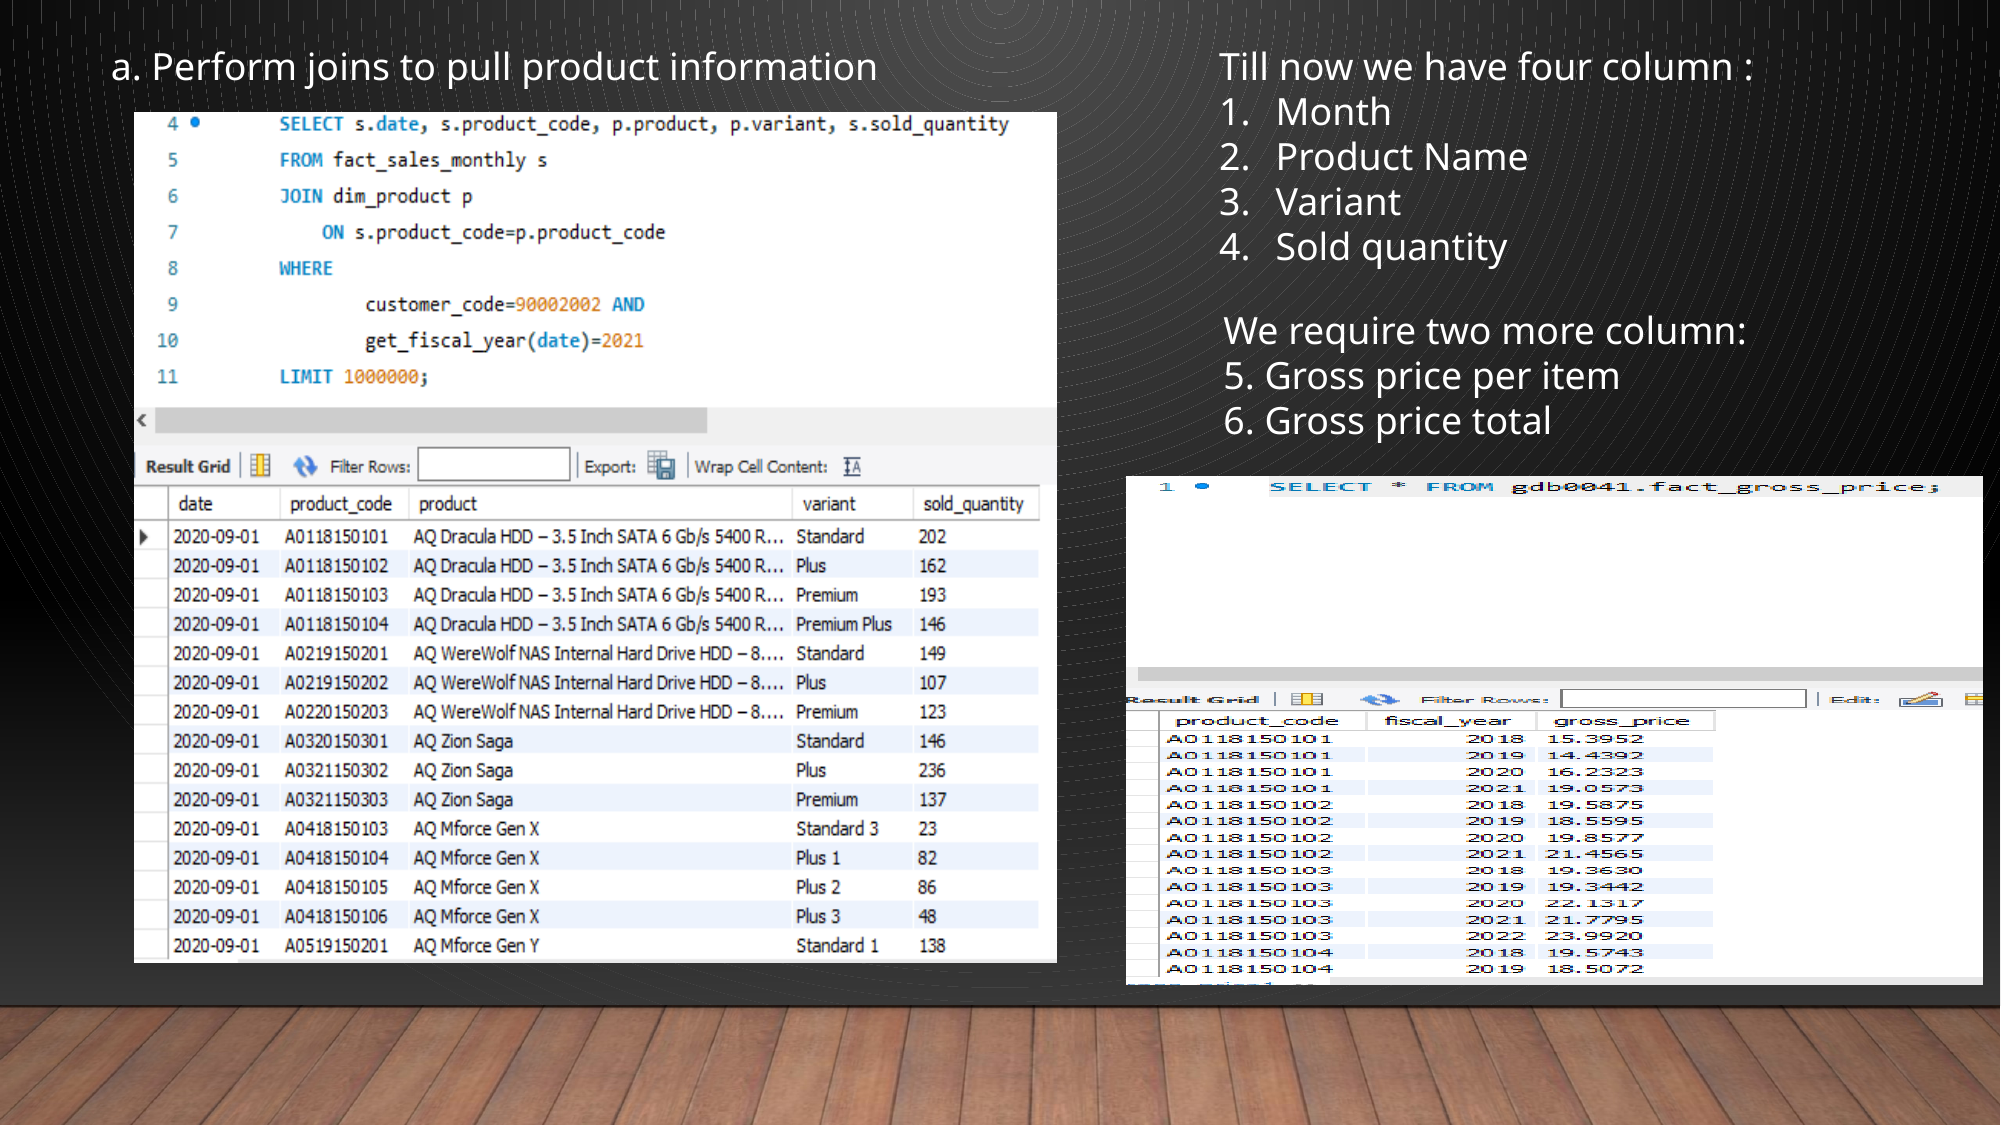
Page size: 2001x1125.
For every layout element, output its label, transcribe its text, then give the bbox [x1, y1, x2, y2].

text_box Till now we have four column : Month Product Name Variant Sold quantity [1204, 35, 1769, 321]
picture [134, 112, 1057, 964]
text_box We require two more column: 5. Gross price per item 6. Gross price total [1208, 299, 1846, 450]
picture [0, 1005, 2000, 1125]
text_box a. Perform joins to pull product information [96, 35, 1098, 96]
picture [1125, 475, 1983, 985]
